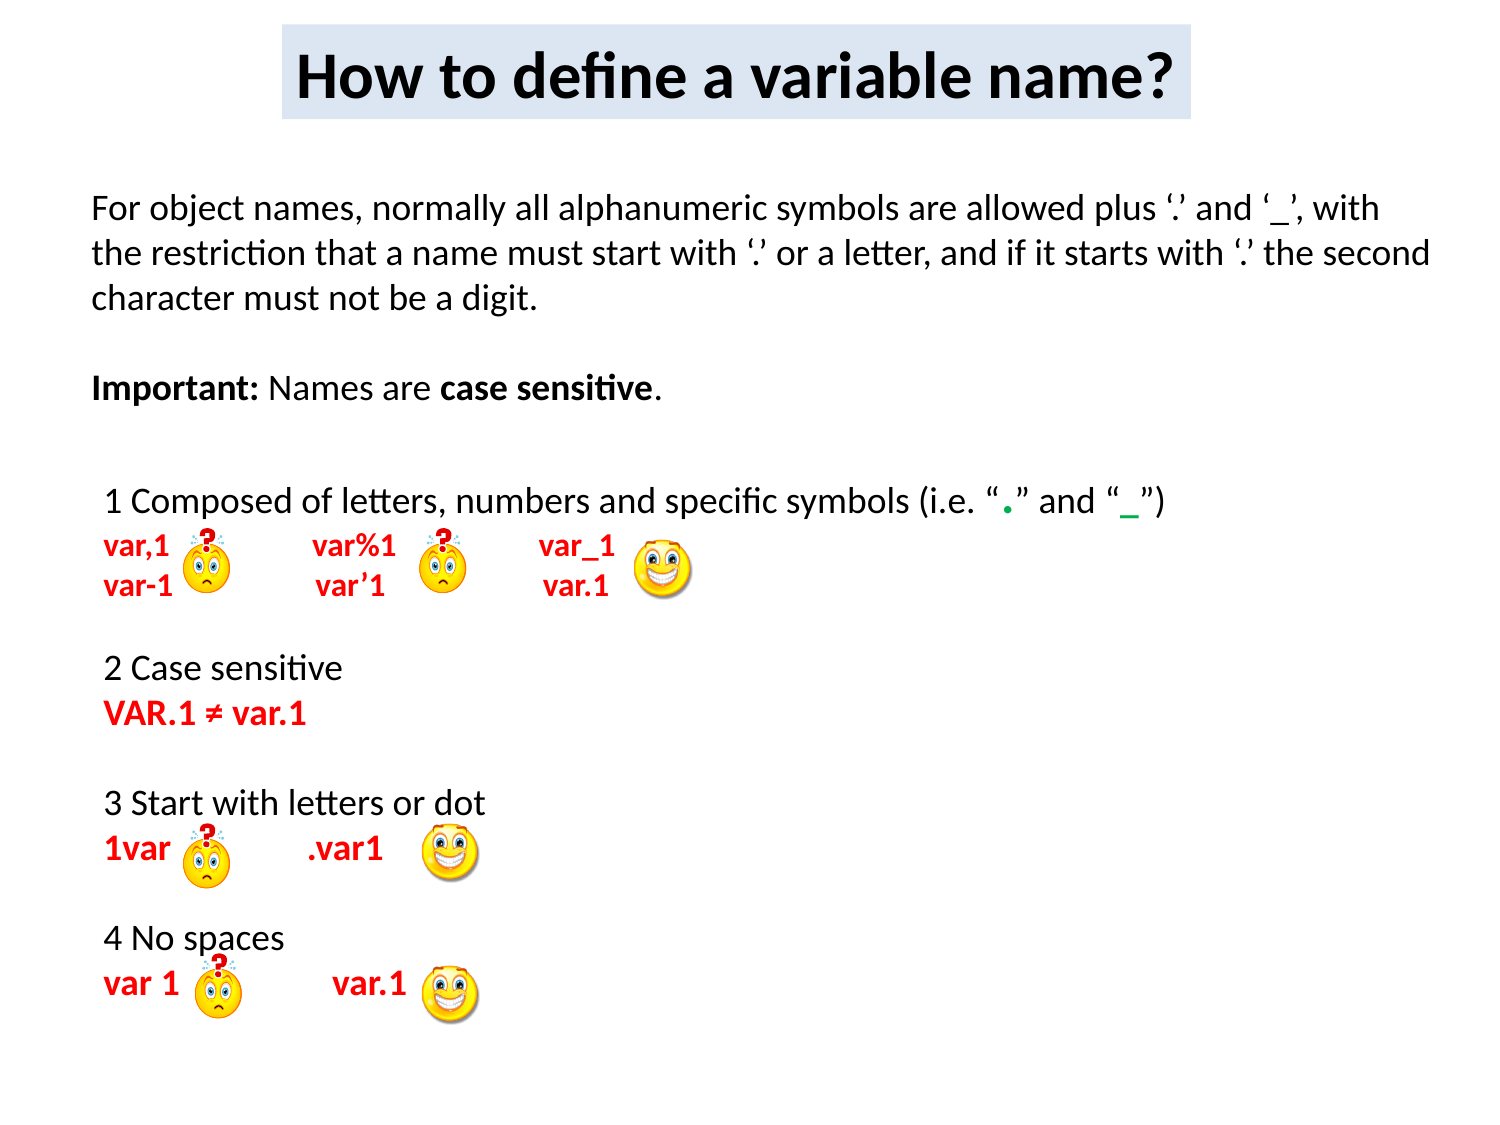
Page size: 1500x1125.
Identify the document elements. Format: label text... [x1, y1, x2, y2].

text_box How to define a variable name? [282, 24, 1191, 120]
picture [182, 526, 231, 594]
picture [182, 822, 231, 889]
text_box 1 Composed of letters, numbers and specific symbols (i.e. “.” and “_”) var,1 var%1 var_1 var-1 var’1 var.1 2 Case sensitive VAR.1 ≠ var.1 3 Start with letters or dot 1var .var1 4 No spaces var 1 var.1 [88, 456, 1314, 1056]
picture [418, 963, 480, 1025]
text_box For object names, normally all alphanumeric symbols are allowed plus ‘.’ and ‘_’, with the restriction that a name must start with ‘.’ or a letter, and if it starts with ‘.’ the second character must not be a digit. Important: Names are case sensitive. [76, 175, 1456, 415]
picture [194, 952, 243, 1019]
picture [418, 526, 467, 594]
picture [418, 822, 480, 884]
picture [631, 538, 693, 600]
